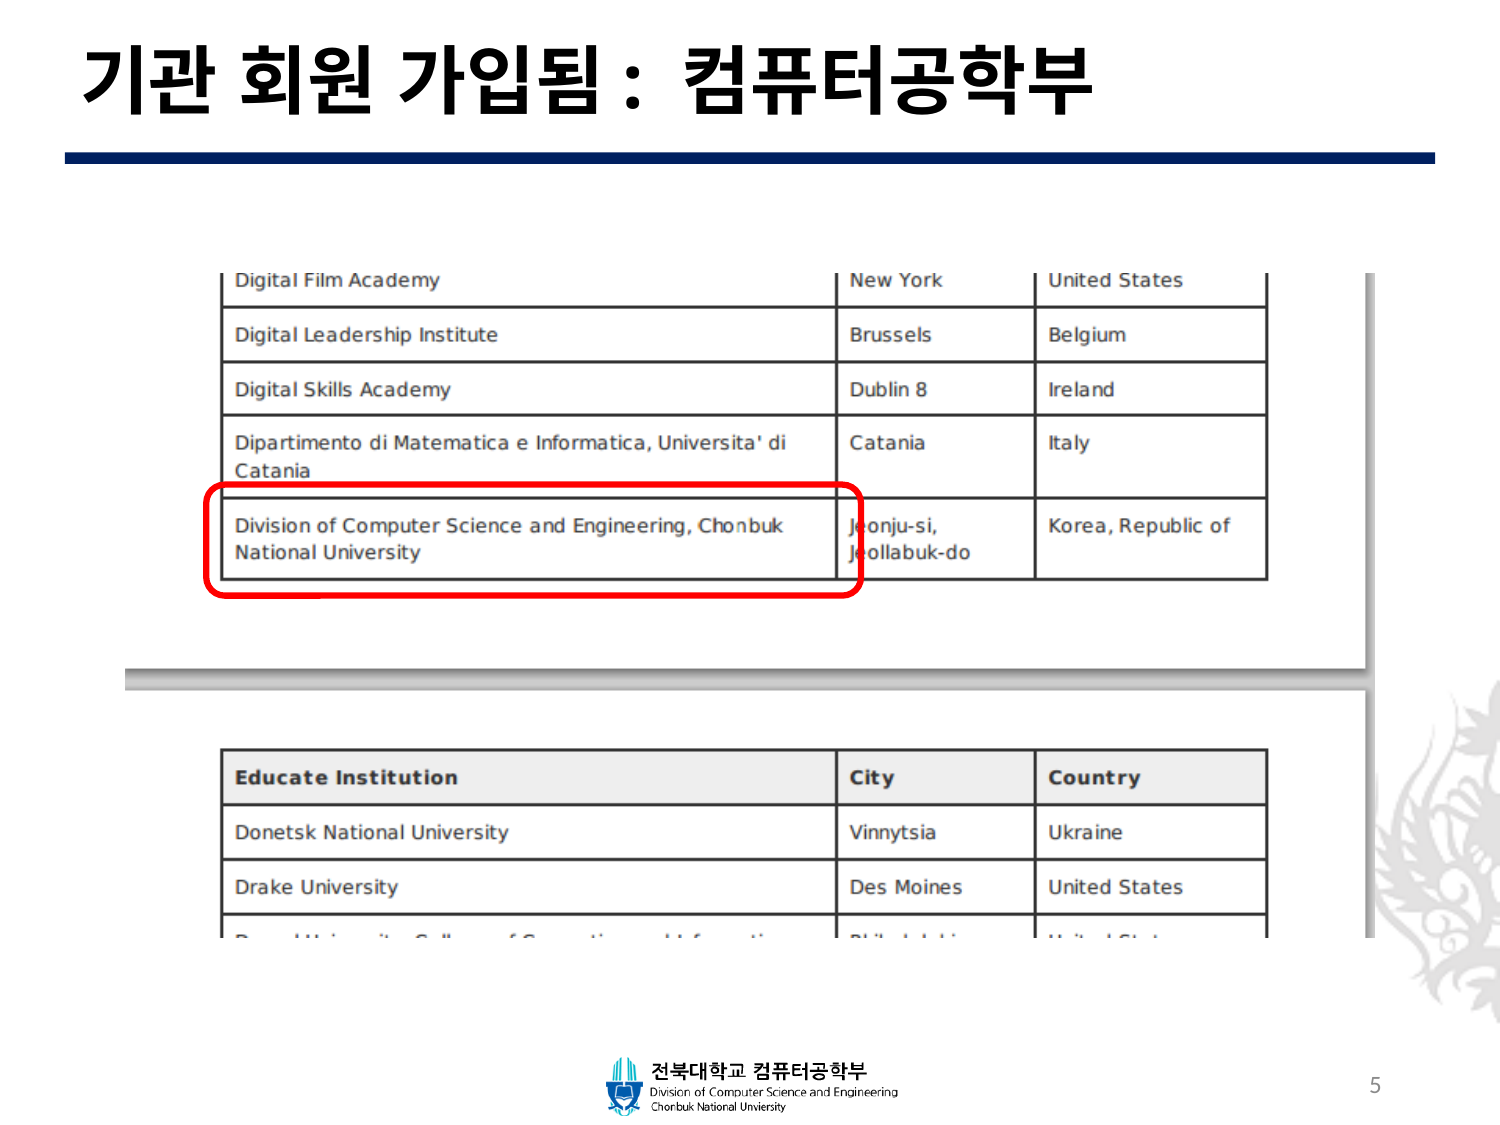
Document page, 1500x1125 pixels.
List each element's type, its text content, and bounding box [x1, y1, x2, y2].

title 기관 회원 가입됨: 컴퓨터공학부 [64, 26, 1436, 143]
slide_number 5 [1059, 1057, 1397, 1111]
picture [600, 1057, 900, 1116]
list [125, 273, 1375, 938]
